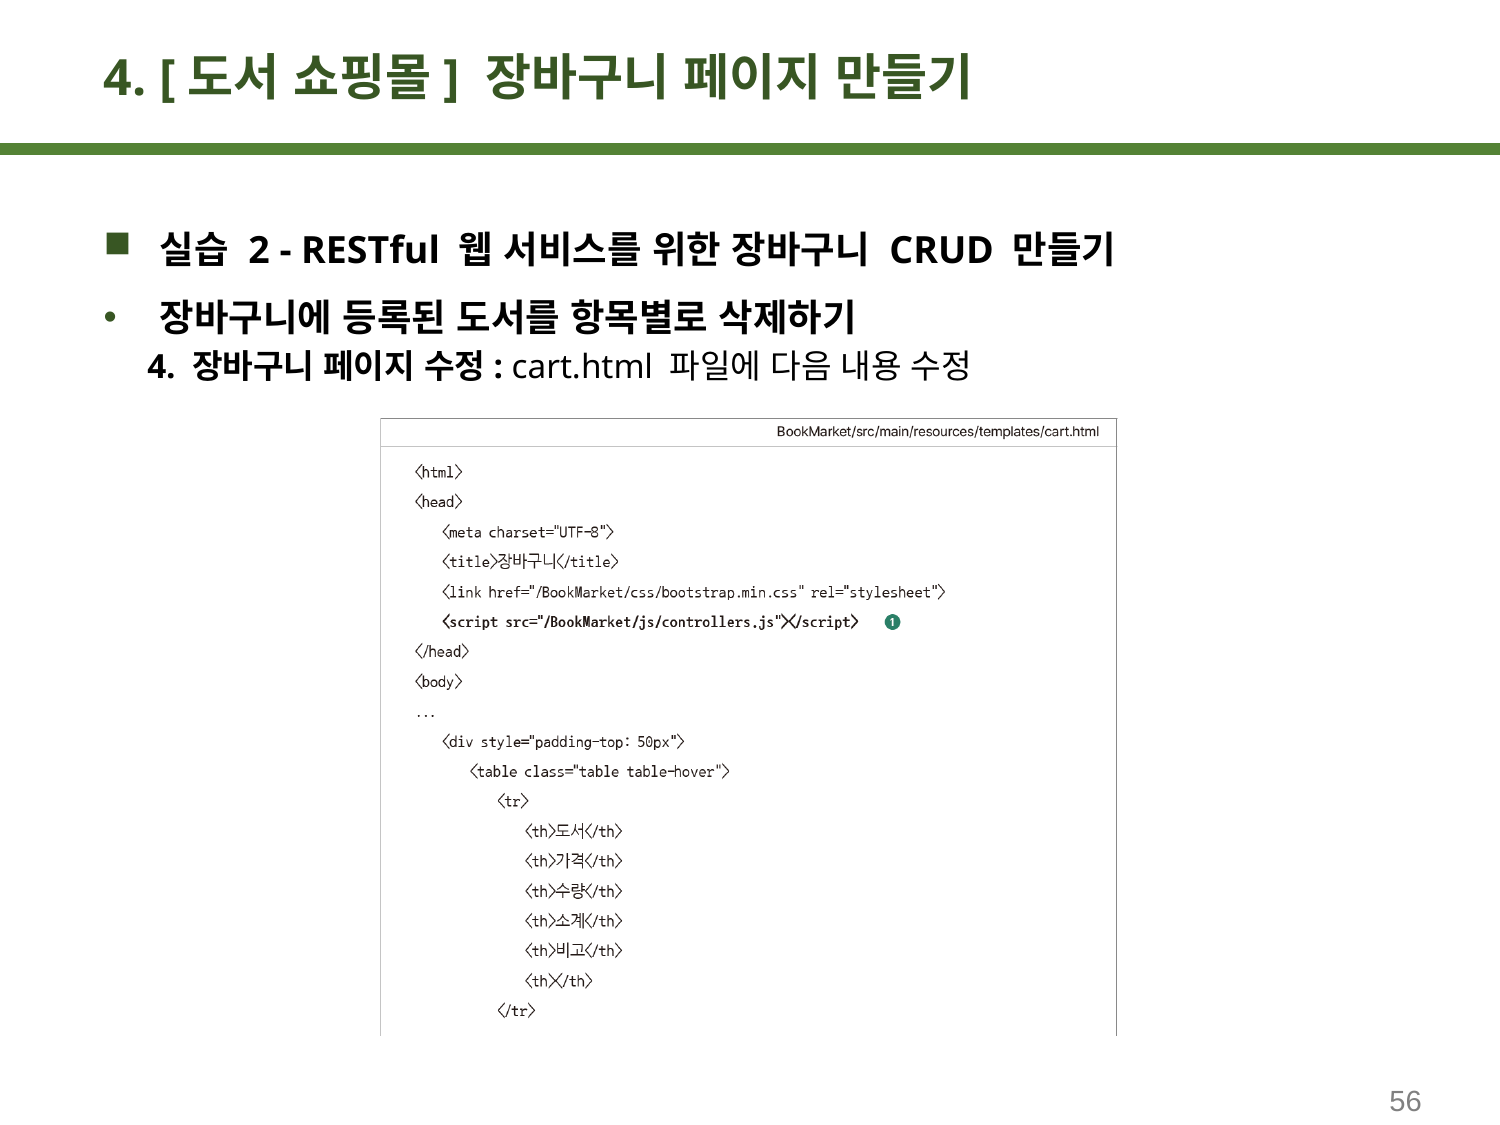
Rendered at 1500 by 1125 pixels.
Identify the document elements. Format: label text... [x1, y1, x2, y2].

list 실습 2 - RESTful 웹 서비스를 위한 장바구니 CRUD 만들기 장바구니에 등록된 도서를 항목별로 삭제하기 4. 장바구니 페이지 수정: cart.html 파일에 다음 내용 수정 [88, 196, 1423, 1083]
picture [377, 413, 1123, 1041]
title 4. [도서 쇼핑몰] 장바구니 페이지 만들기 [88, 30, 1447, 121]
